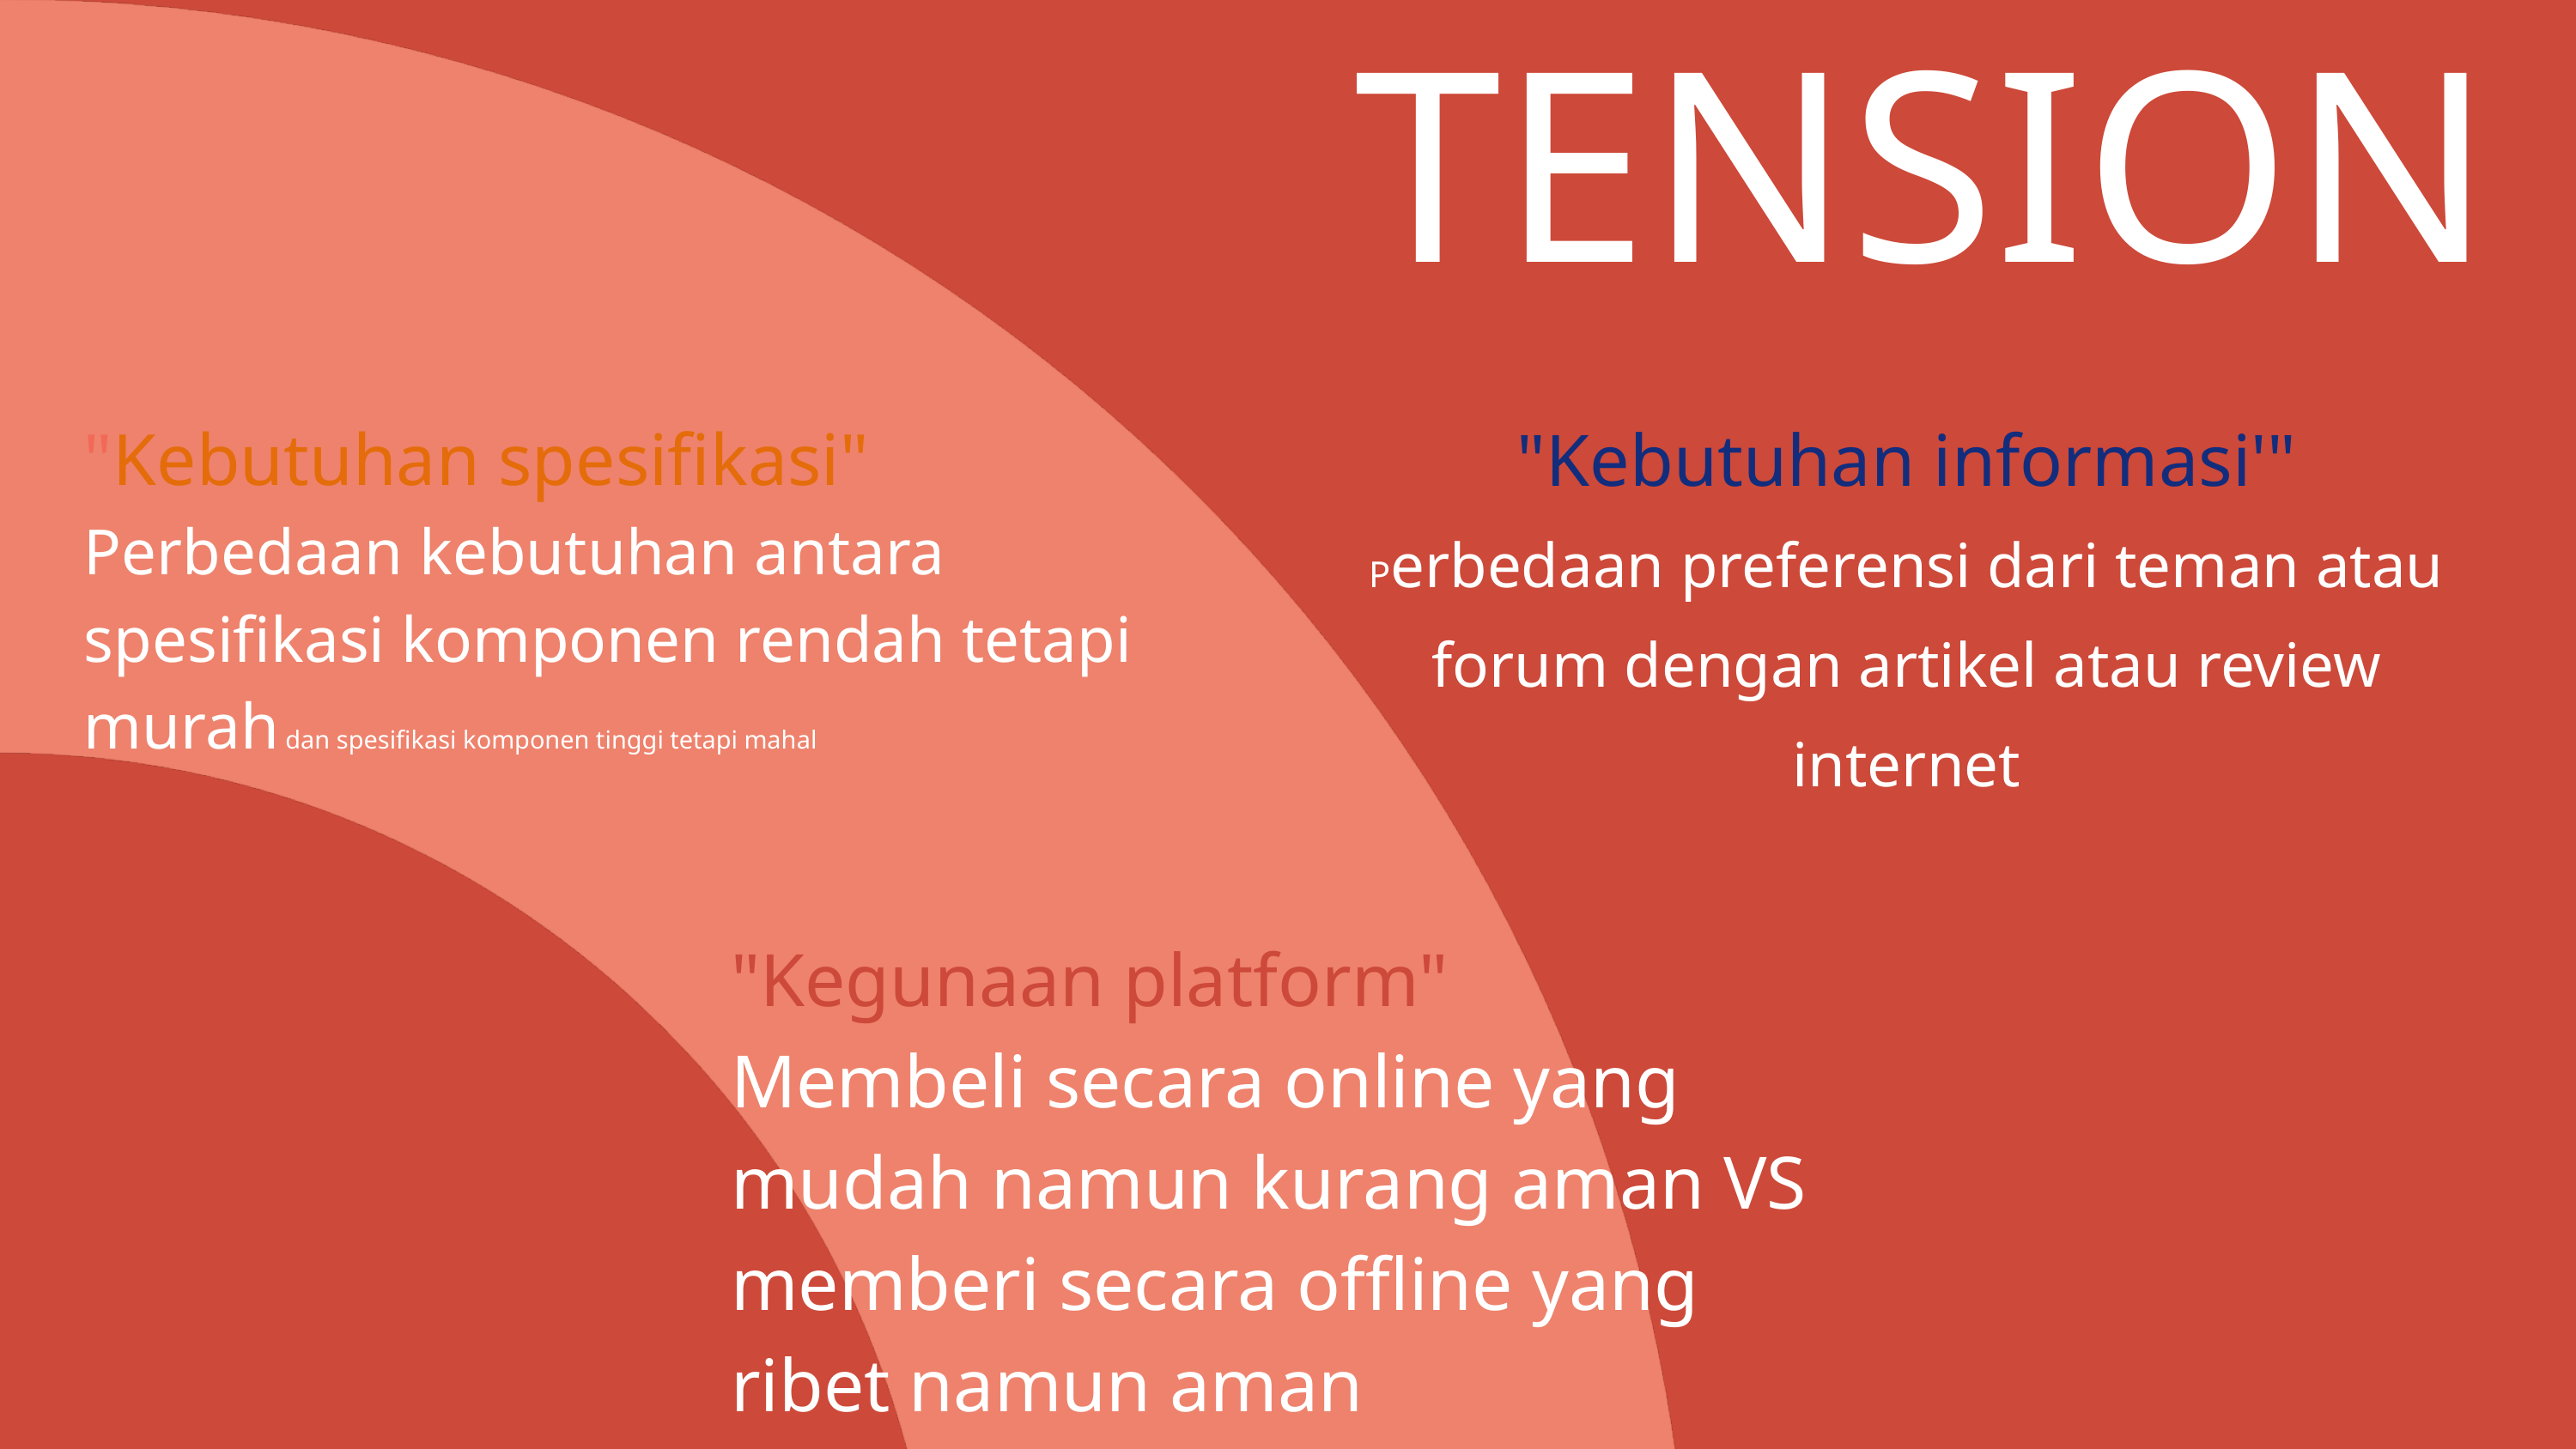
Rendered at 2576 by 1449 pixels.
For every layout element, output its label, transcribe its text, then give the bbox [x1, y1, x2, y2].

text_box "Kegunaan platform" Membeli secara online yang mudah namun kurang aman VS memberi secara offline yang ribet namun aman [1697, 919, 1873, 1427]
text_box "Kebutuhan informasi'" Perbedaan preferensi dari teman atau forum dengan artikel atau review internet [1697, 400, 2465, 799]
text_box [559, 0, 2494, 339]
picture [0, 0, 1692, 1449]
